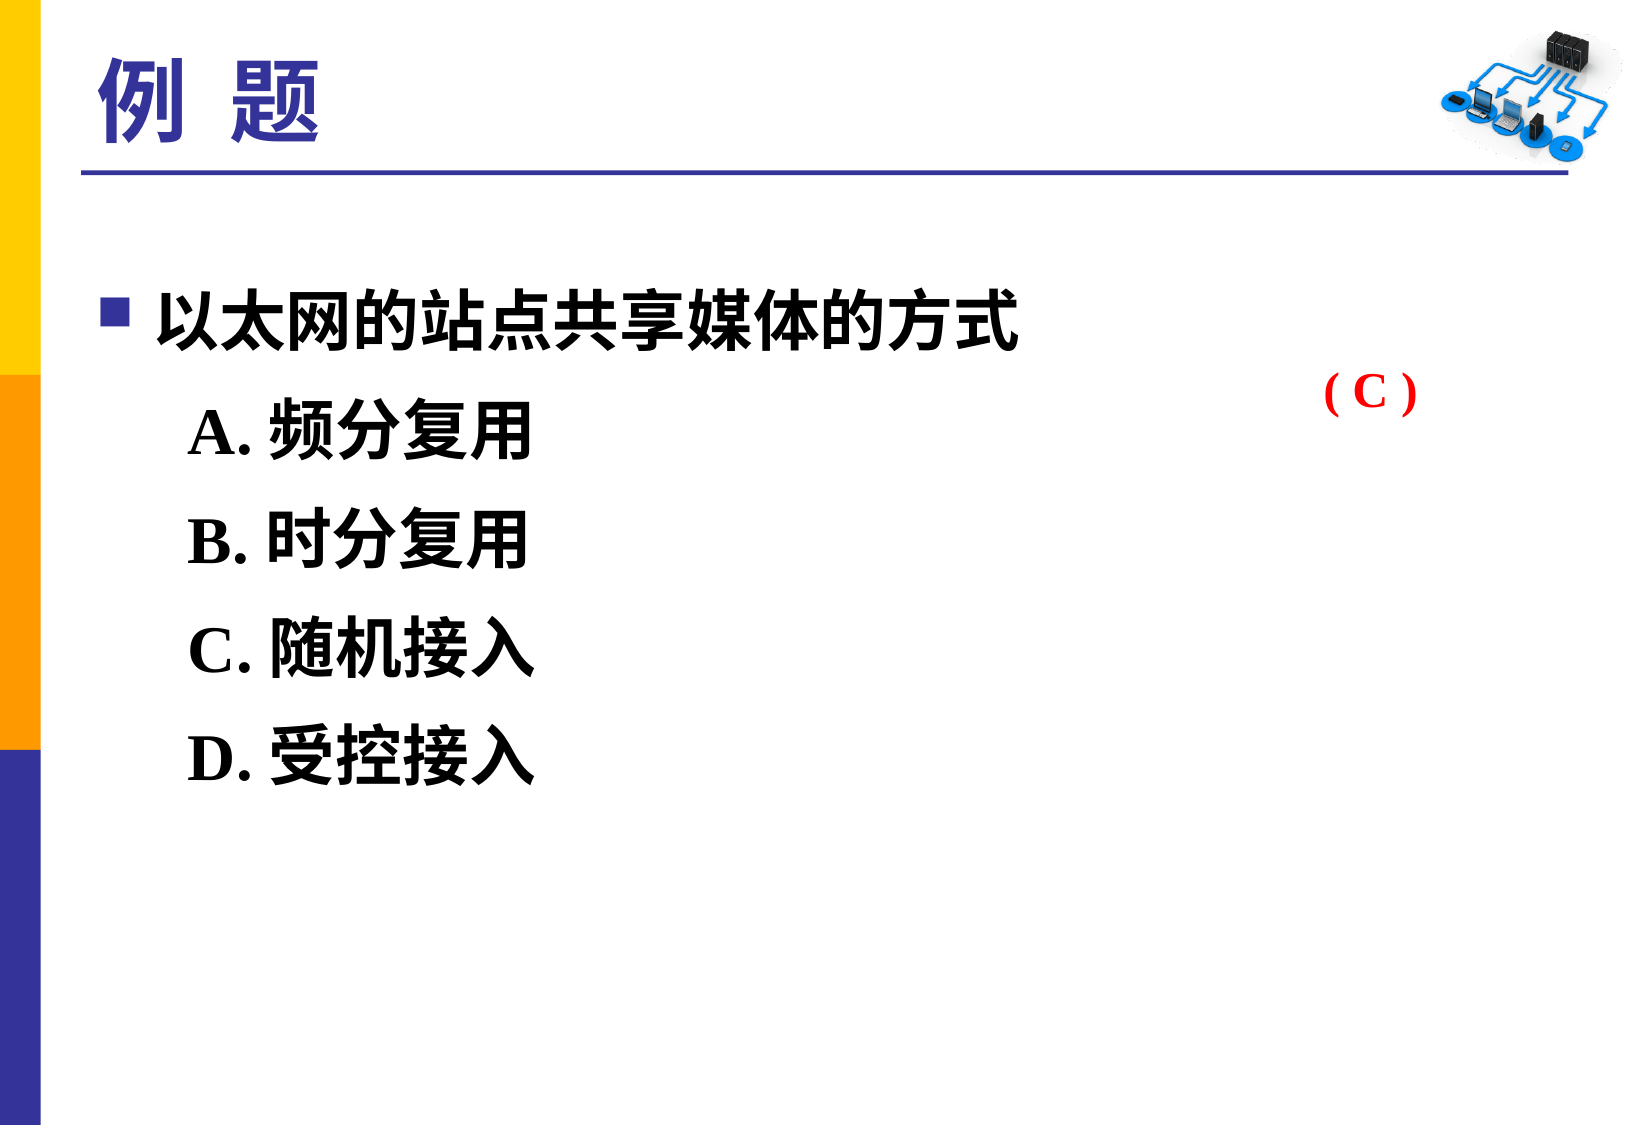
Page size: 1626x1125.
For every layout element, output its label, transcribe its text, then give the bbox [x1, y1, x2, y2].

title 例 题 [81, 30, 1569, 161]
picture [1438, 30, 1624, 165]
text_box ( C ) [1308, 349, 1451, 425]
list 以太网的站点共享媒体的方式 A.频分复用 B.时分复用 C.随机接入 D.受控接入 [81, 267, 1489, 1000]
